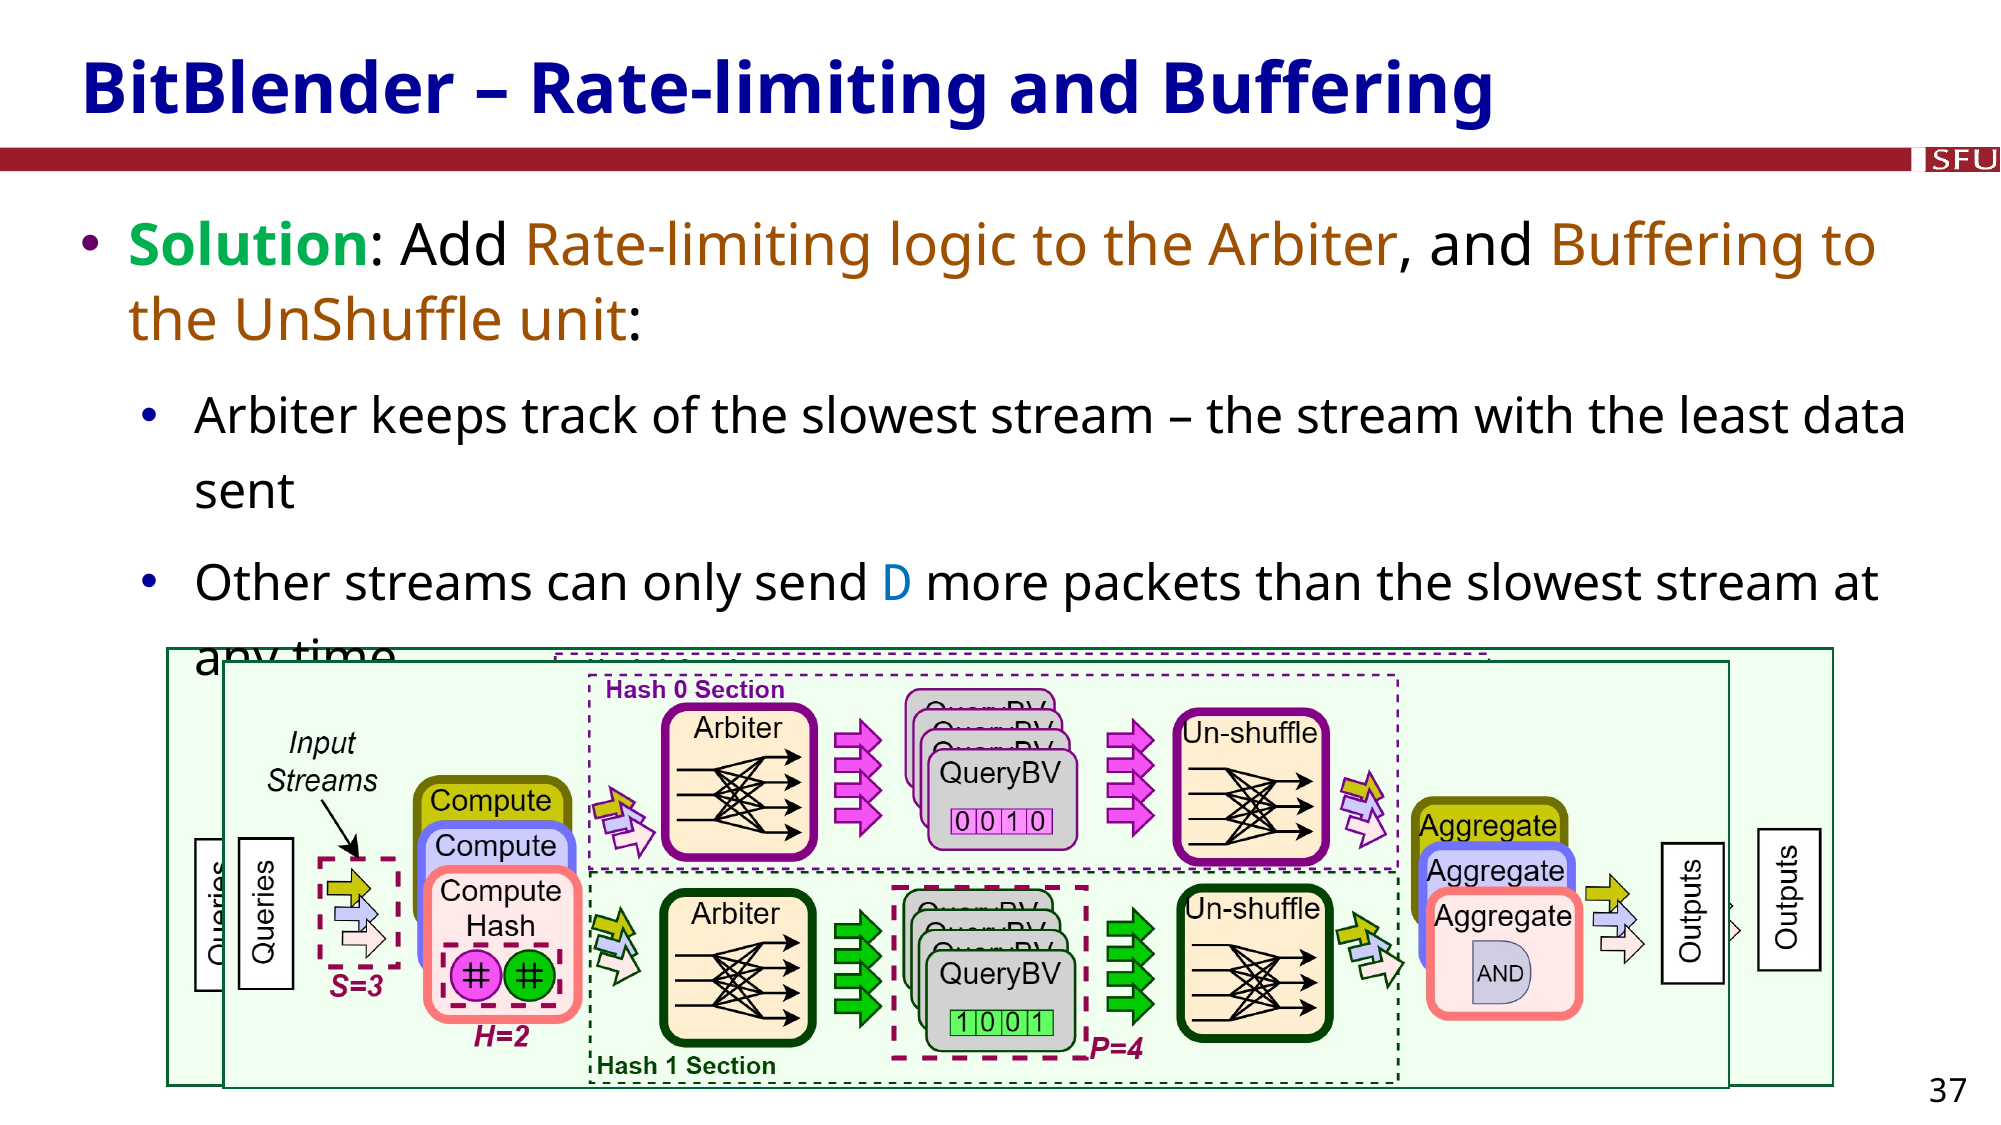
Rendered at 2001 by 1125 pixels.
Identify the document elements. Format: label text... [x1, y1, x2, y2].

picture [166, 647, 1834, 1090]
title BitBlender – Rate-limiting and Buffering [65, 35, 1888, 147]
list Solution: Add Rate-limiting logic to the Arbiter, and Buffering to the UnShuffle unit: Arbiter keeps track of the slowest stream – the stream with the least data sent Other streams can only send D more packets than the slowest stream at any time. [65, 194, 1939, 1090]
picture [1926, 147, 2000, 172]
